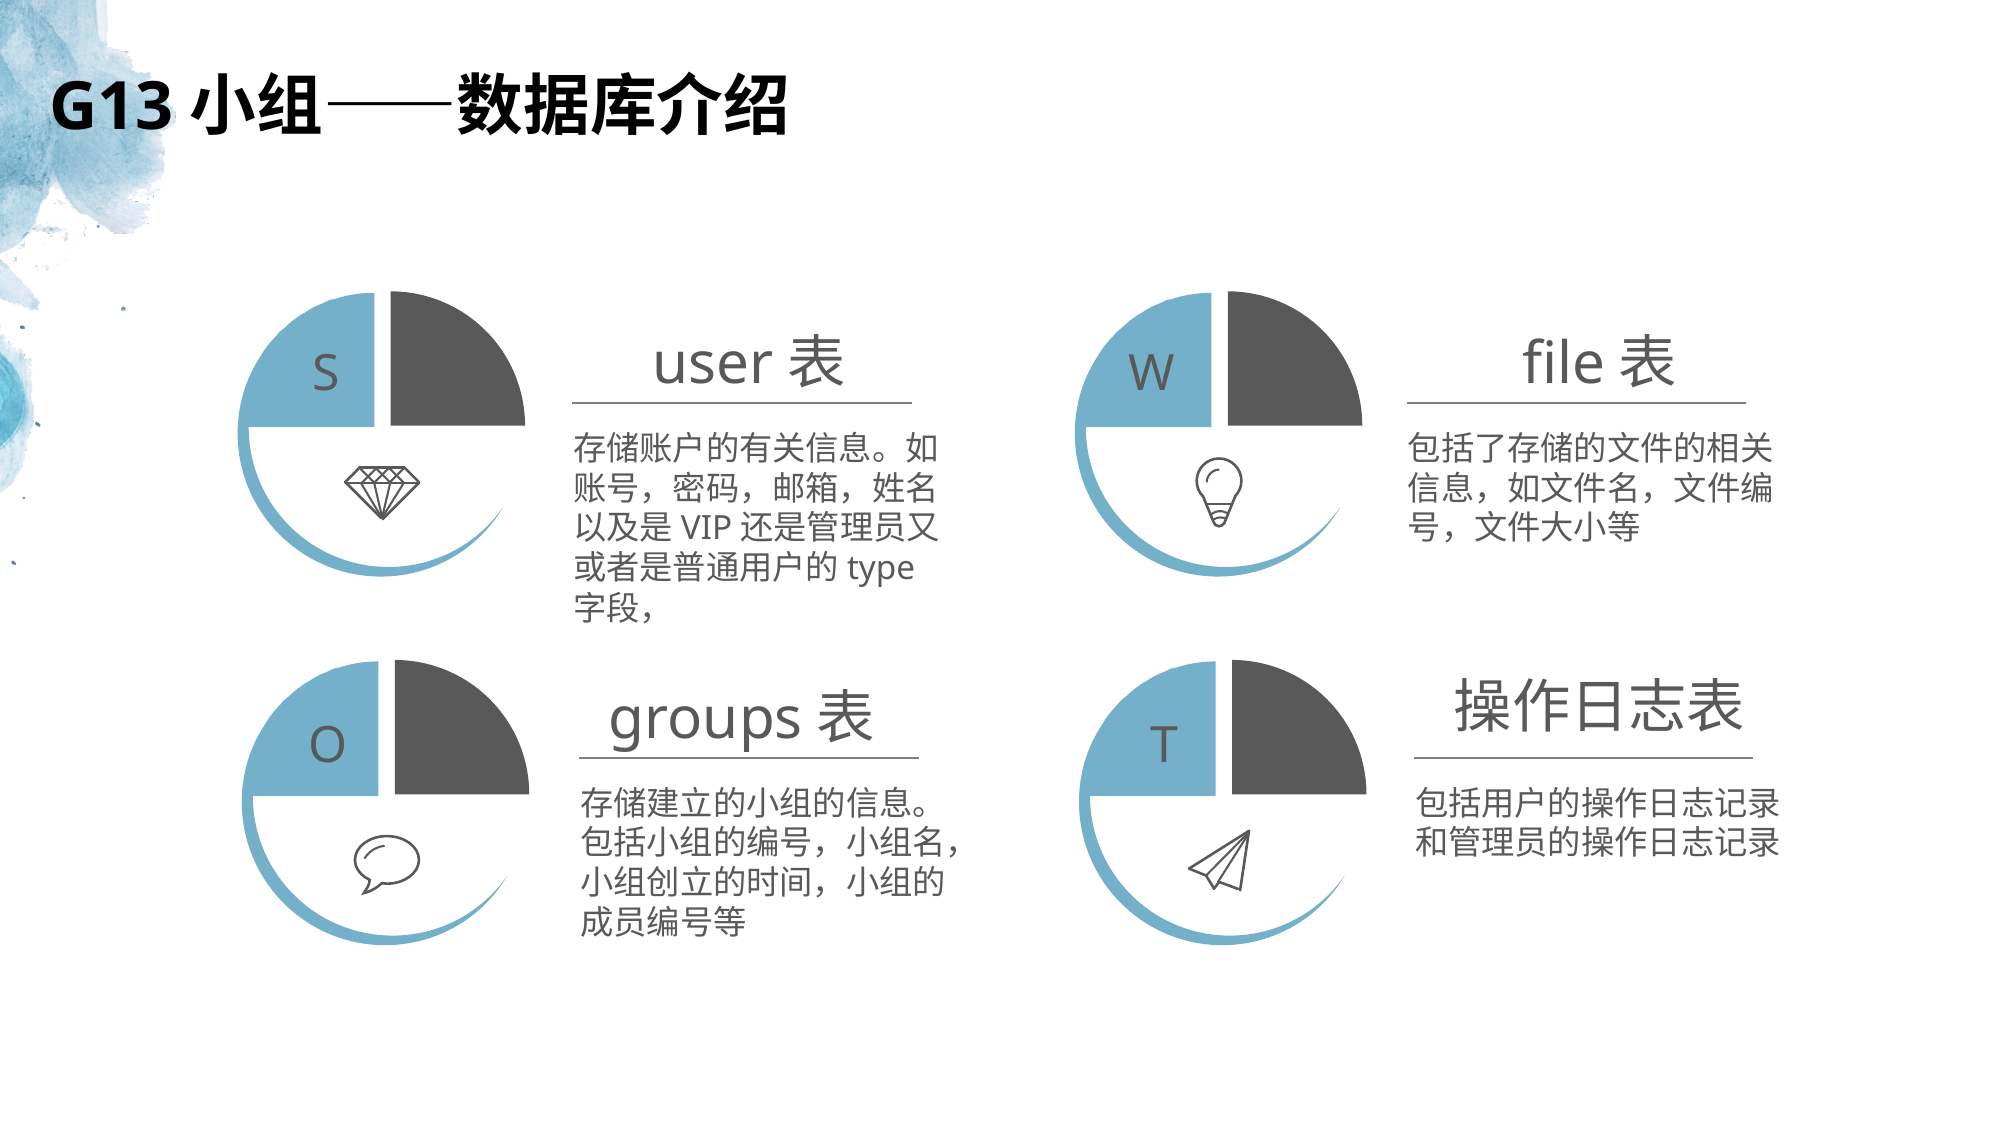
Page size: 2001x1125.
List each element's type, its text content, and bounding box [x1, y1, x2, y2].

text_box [0, 0, 787, 625]
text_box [1196, 458, 1242, 543]
text_box [1077, 660, 1346, 947]
text_box 存储账户的有关信息。如账号，密码，邮箱，姓名以及是VIP还是管理员又或者是普通用户的type字段， [558, 419, 972, 634]
text_box O [293, 705, 362, 780]
text_box 包括了存储的文件的相关信息，如文件名，文件编号，文件大小等 [1393, 419, 1806, 554]
text_box [1226, 290, 1364, 427]
text_box groups表 [594, 672, 890, 757]
text_box [240, 660, 509, 947]
text_box user表 [787, 317, 861, 402]
text_box 存储建立的小组的信息。包括小组的编号，小组名，小组创立的时间，小组的成员编号等 [565, 774, 979, 949]
text_box T [1135, 705, 1194, 780]
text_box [354, 836, 419, 900]
text_box 操作日志表 [1438, 661, 1760, 746]
text_box [1073, 291, 1342, 578]
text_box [1188, 830, 1249, 891]
text_box 包括用户的操作日志记录和管理员的操作日志记录 [1400, 774, 1813, 869]
text_box file表 [1507, 317, 1692, 402]
text_box [393, 658, 531, 796]
text_box [1231, 658, 1368, 796]
text_box W [1113, 332, 1190, 408]
